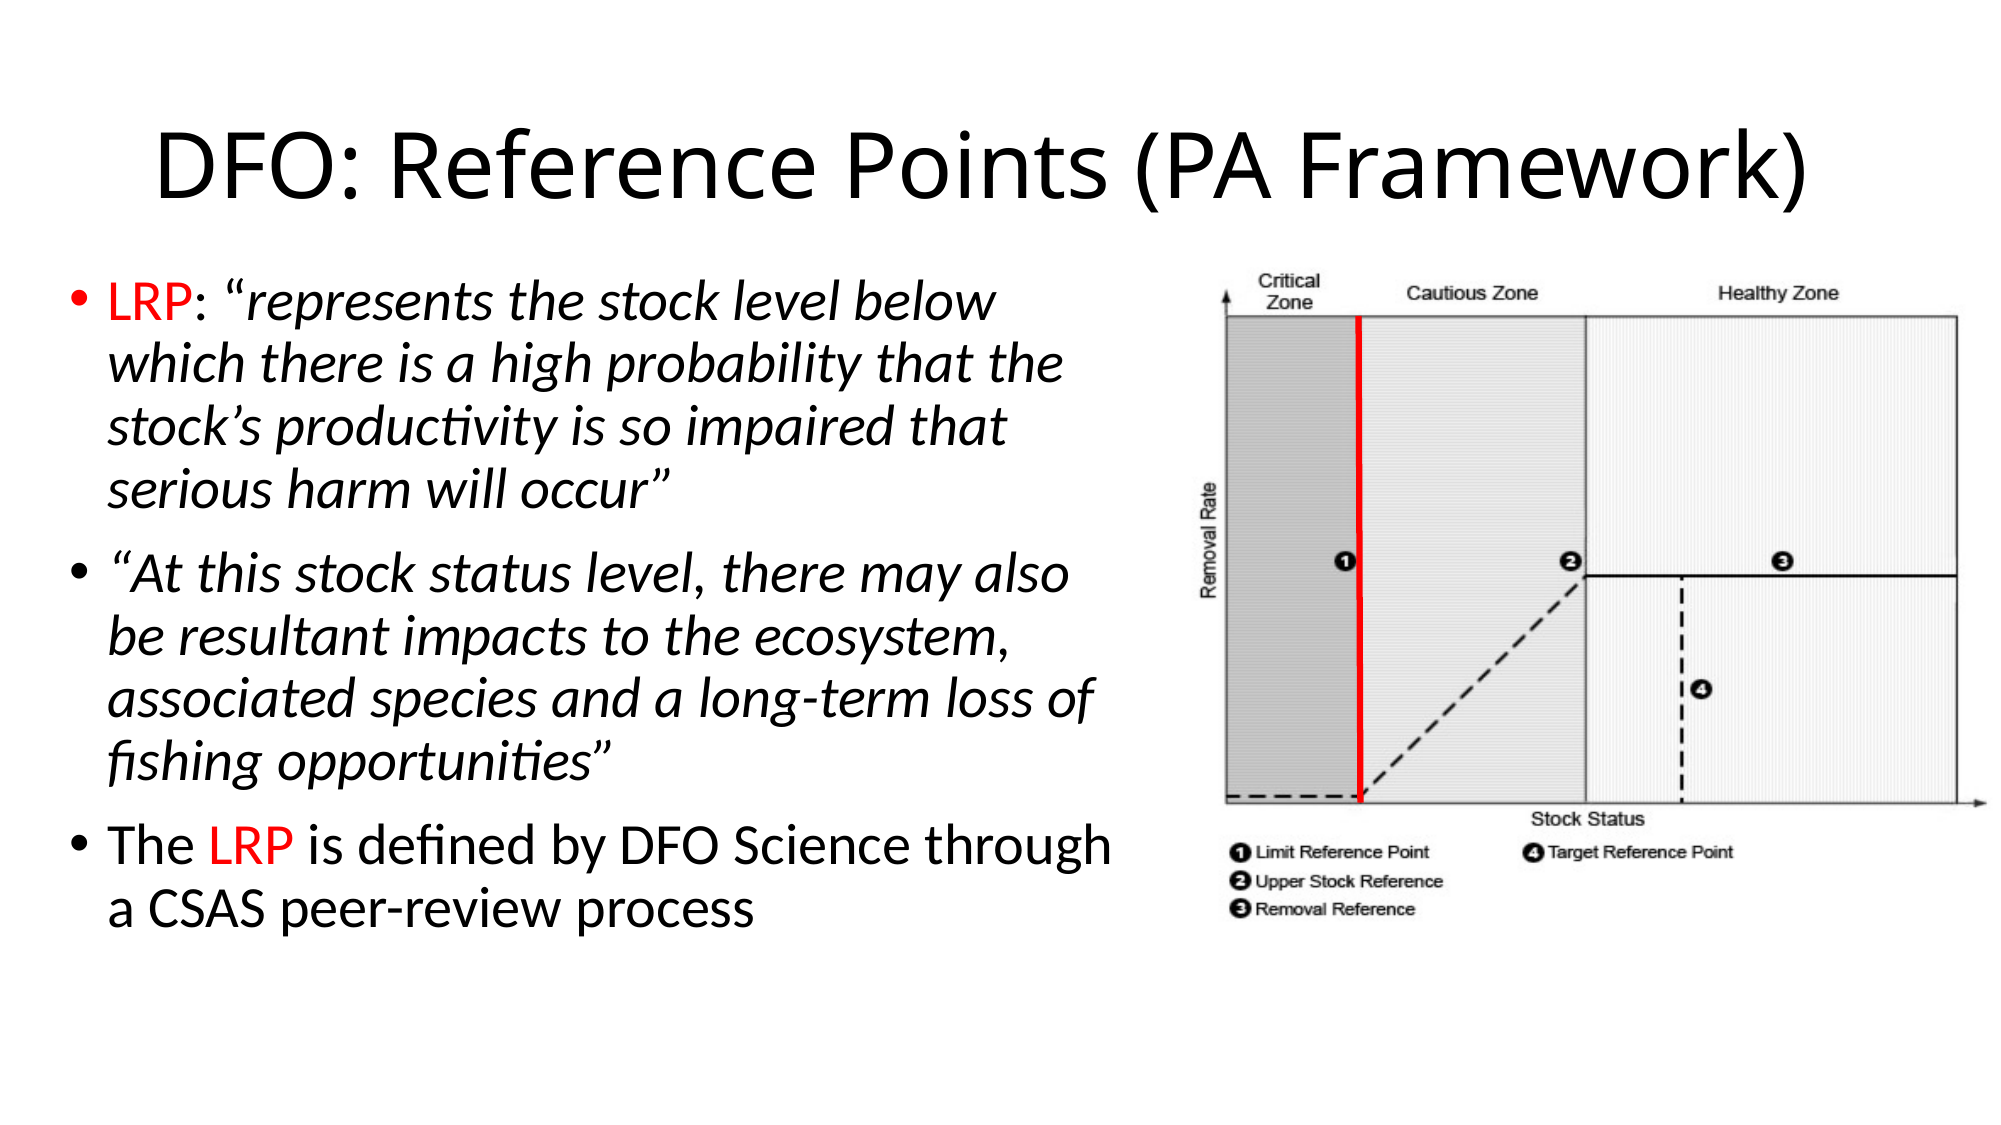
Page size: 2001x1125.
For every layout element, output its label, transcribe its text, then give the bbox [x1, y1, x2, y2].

picture [1179, 243, 2000, 938]
title DFO: Reference Points (PA Framework) [137, 59, 1863, 278]
list LRP: “represents the stock level below which there is a high probability that the stock’s productivity is so impaired that serious harm will occur” “At this stock status level, there may also be resultant impacts to the ecosystem, associated species and a long-term loss of fishing opportunities” The LRP is defined by DFO Science through a CSAS peer-review process [54, 262, 1142, 977]
